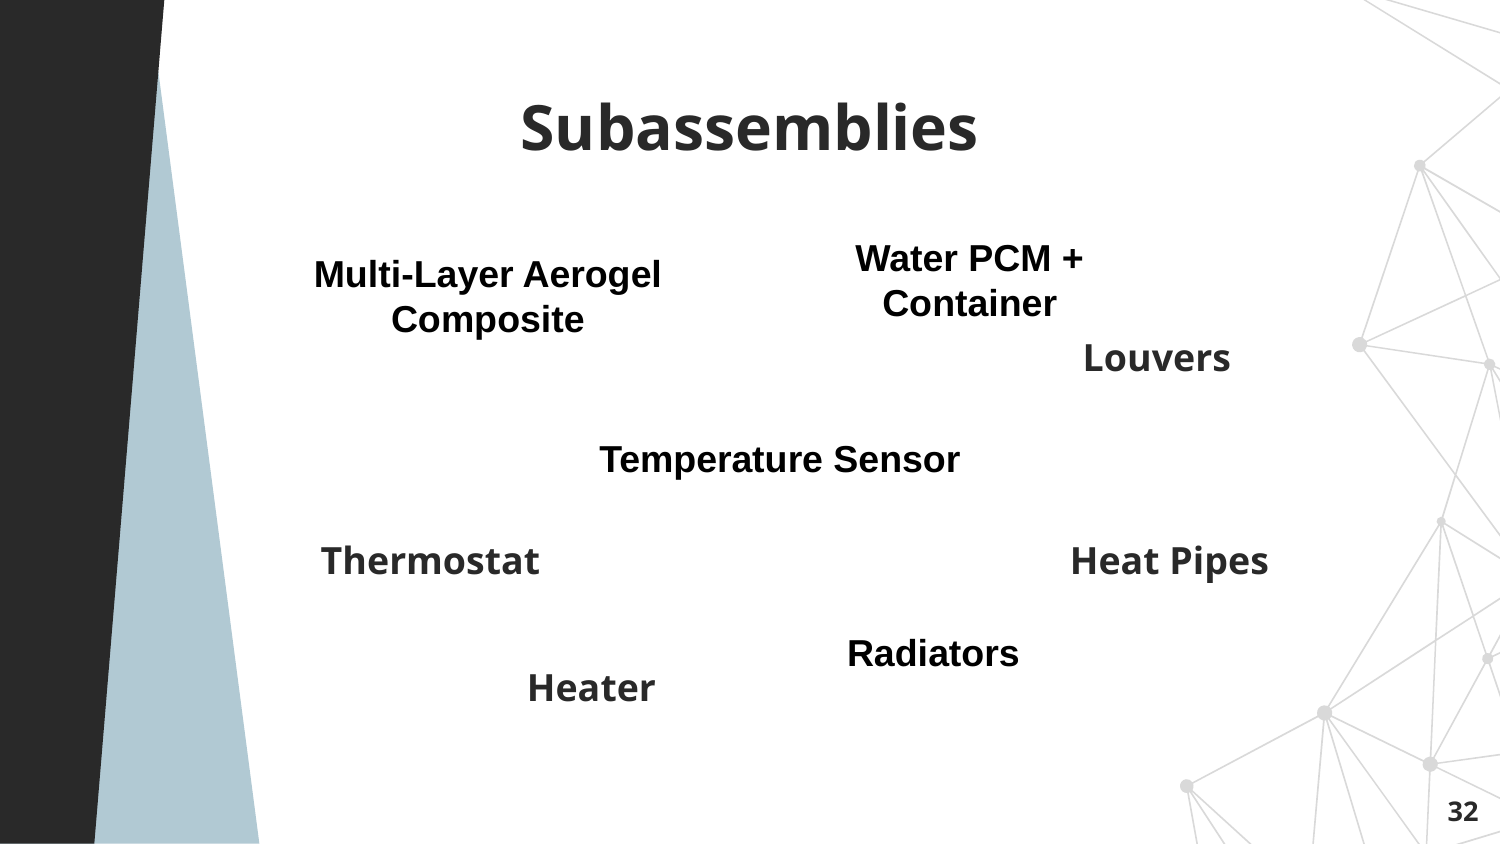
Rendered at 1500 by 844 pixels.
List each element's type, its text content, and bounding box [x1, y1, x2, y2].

subtitle Temperature Sensor [567, 420, 993, 494]
slide_number ‹#› [1403, 779, 1494, 844]
subtitle Louvers [944, 318, 1370, 392]
subtitle Thermostat [218, 521, 643, 596]
subtitle Multi-Layer Aerogel Composite [275, 235, 701, 309]
subtitle Heat Pipes [957, 521, 1382, 596]
subtitle Water PCM + Container [750, 218, 1190, 319]
title Subassemblies [118, 72, 1382, 167]
subtitle Radiators [721, 613, 1146, 688]
subtitle Heater [379, 648, 804, 722]
